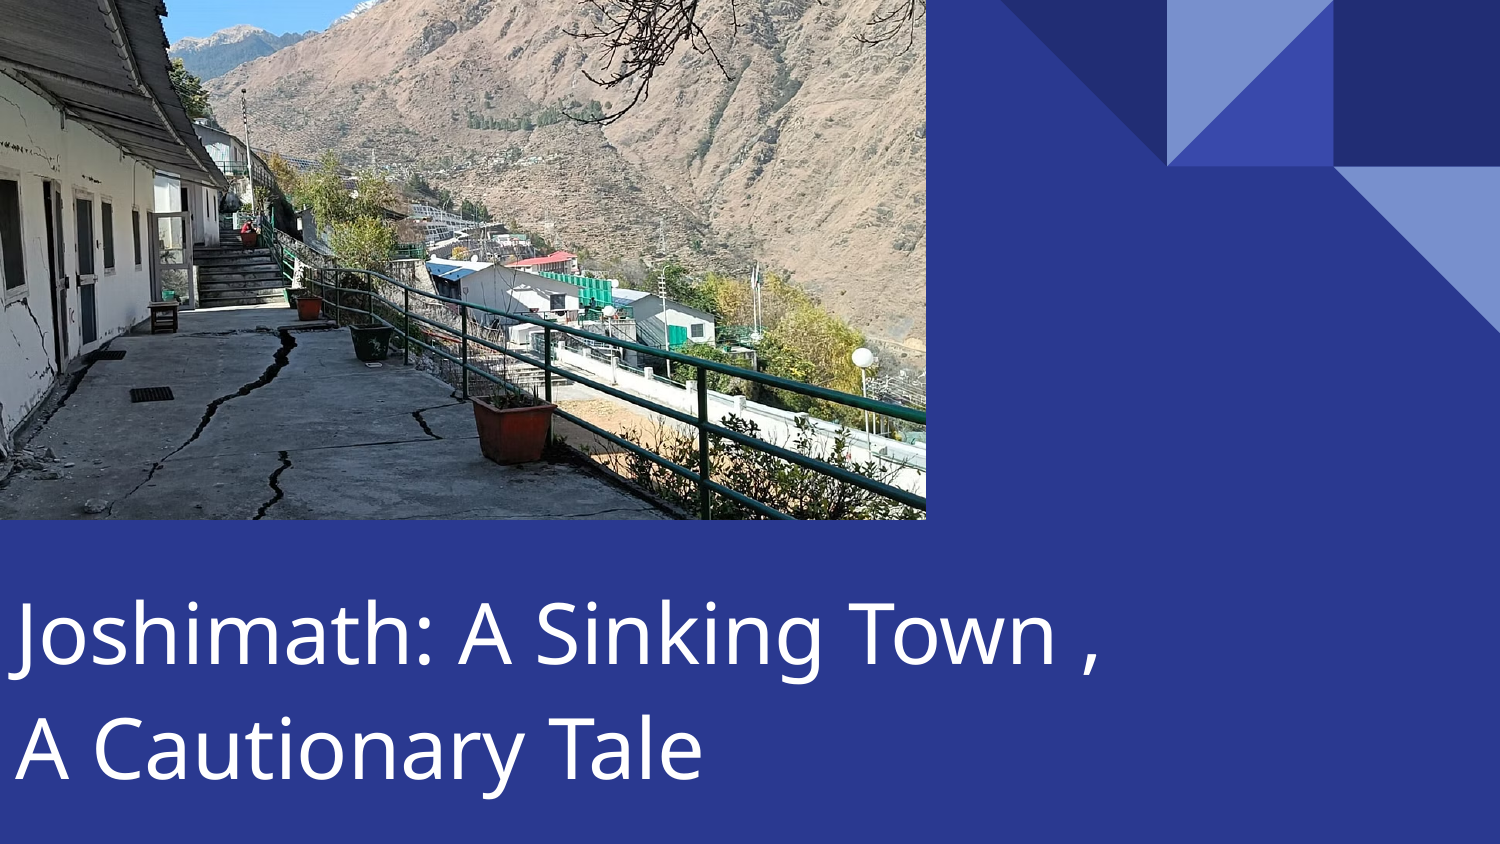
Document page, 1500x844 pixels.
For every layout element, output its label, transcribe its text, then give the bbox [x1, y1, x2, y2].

picture [0, 0, 926, 521]
title Joshimath: A Sinking Town , A Cautionary Tale [0, 556, 1378, 820]
